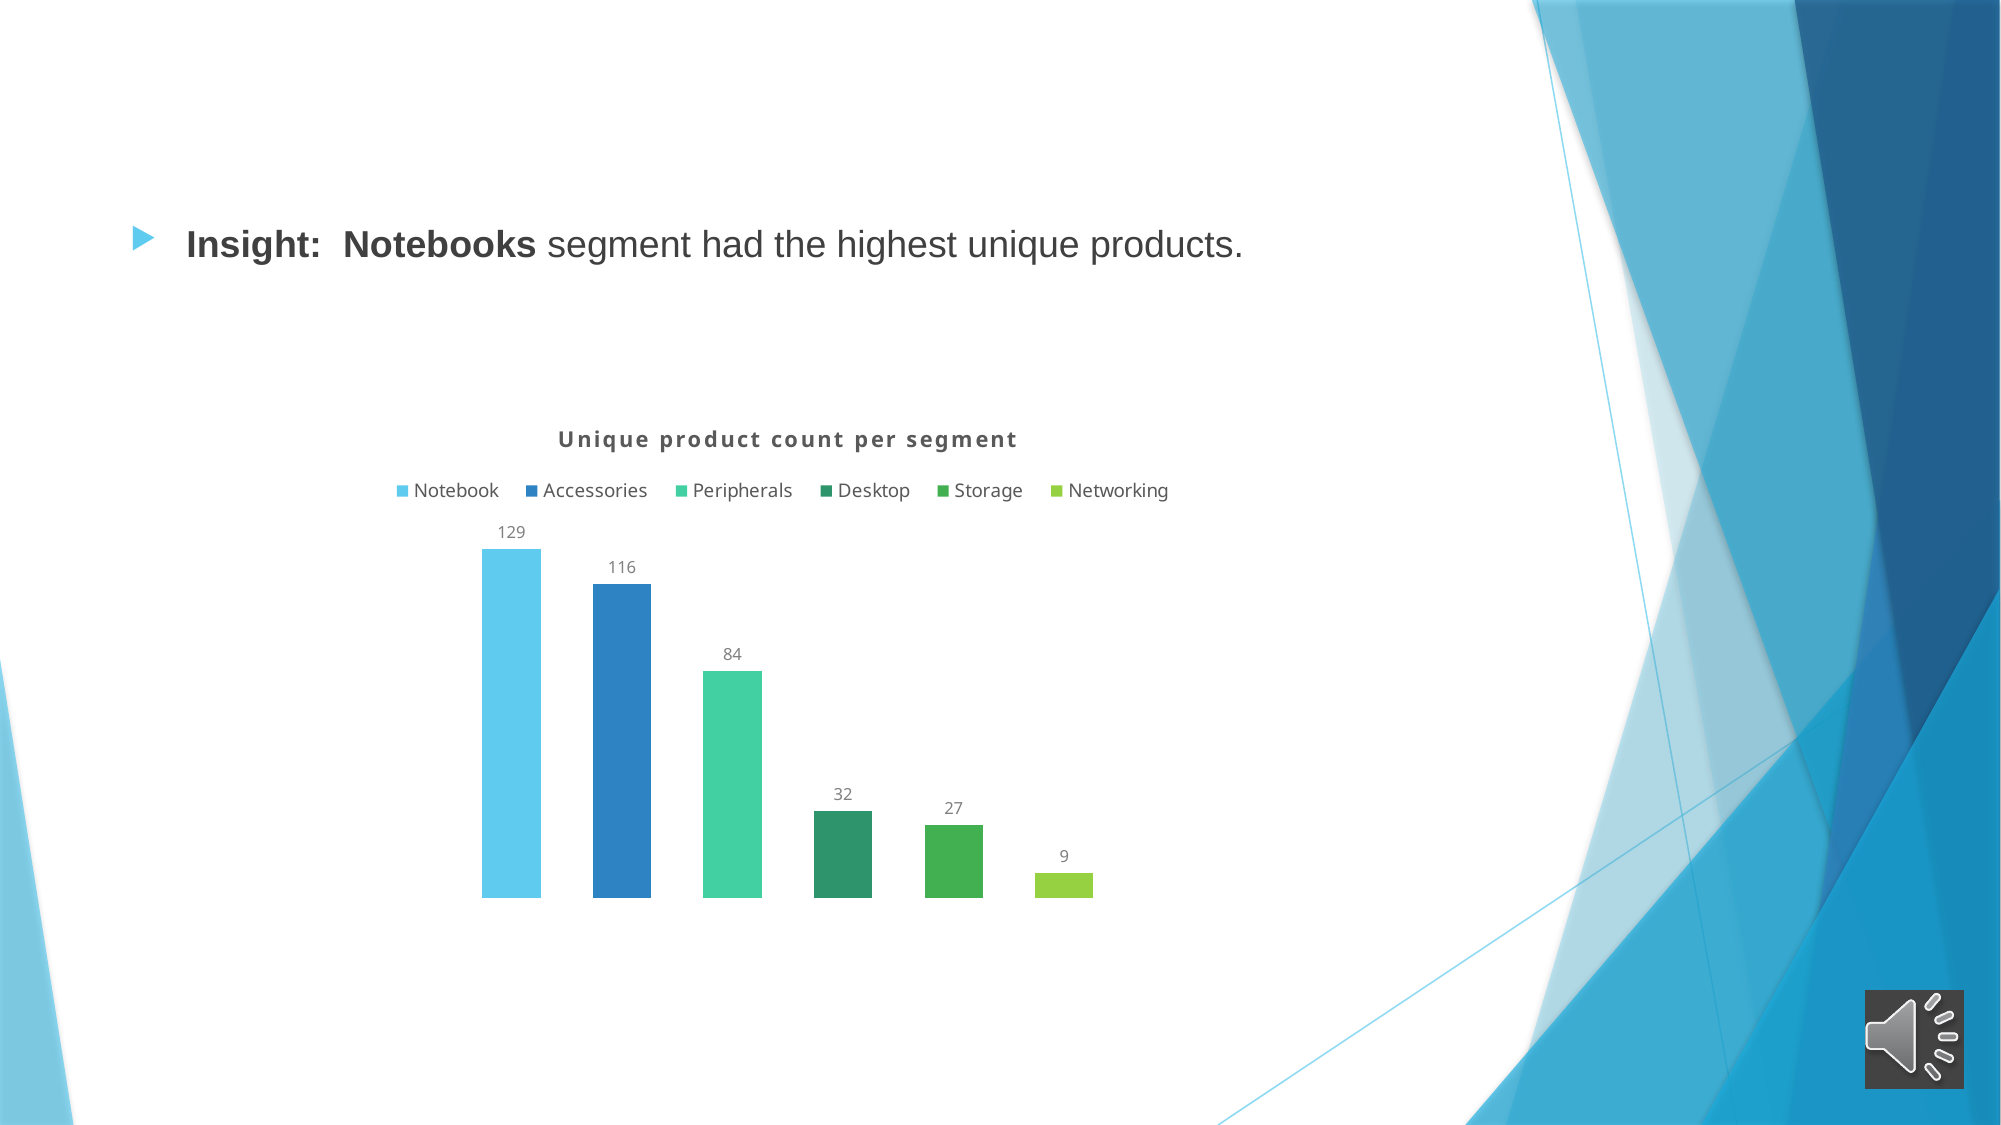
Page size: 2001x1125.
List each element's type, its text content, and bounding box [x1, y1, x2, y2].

picture [1864, 989, 1966, 1091]
chart [334, 398, 1241, 909]
list Insight: Notebooks segment had the highest unique products. [115, 212, 1526, 850]
